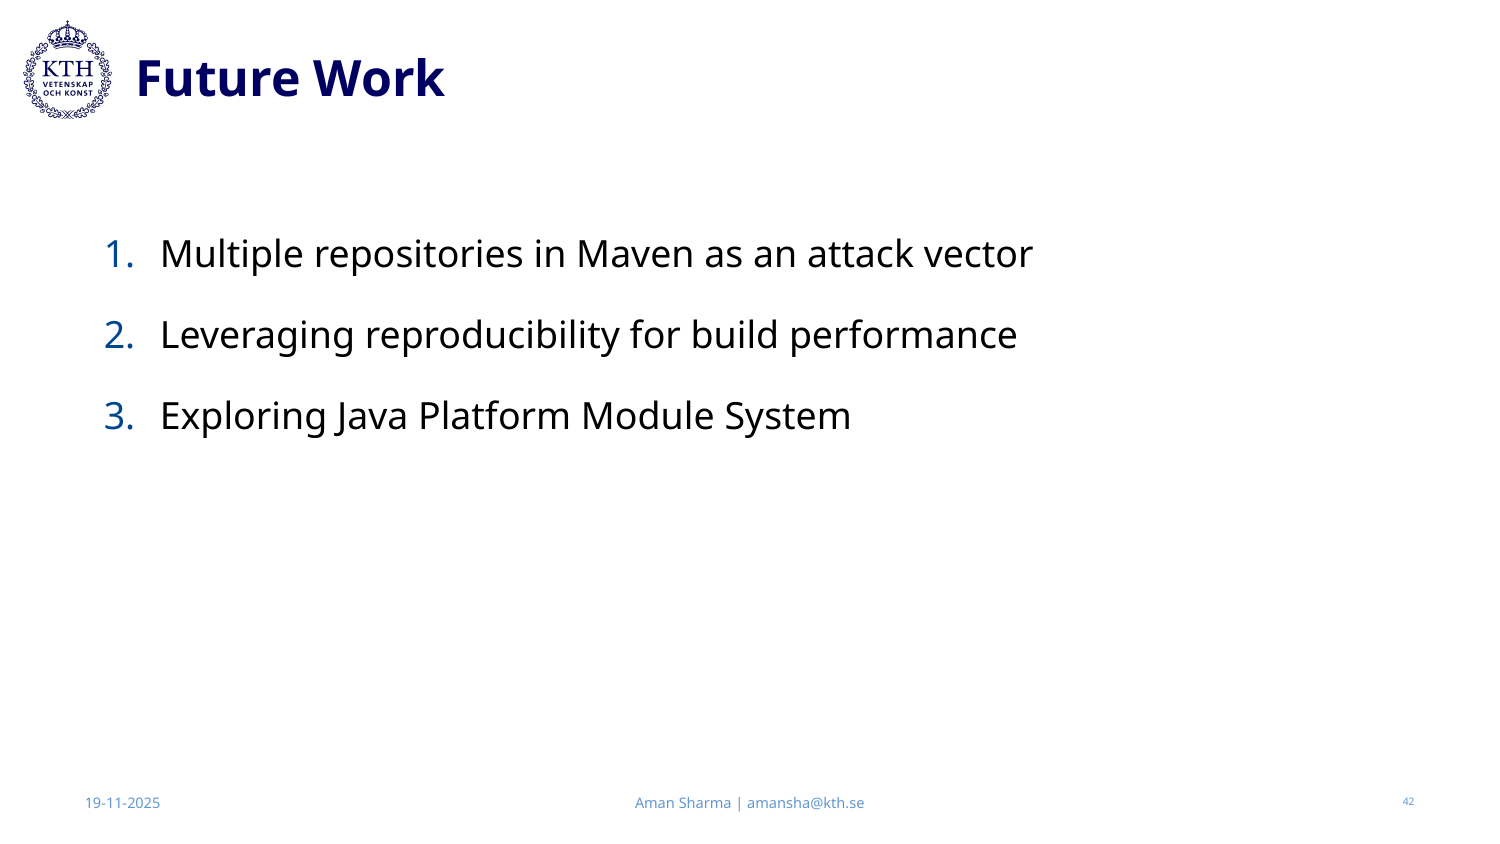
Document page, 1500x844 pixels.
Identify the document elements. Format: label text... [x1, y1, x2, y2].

picture [23, 20, 112, 119]
text_box 19-11-2025 [69, 794, 520, 810]
text_box Aman Sharma | amansha@kth.se [412, 794, 1088, 811]
list Multiple repositories in Maven as an attack vector Leveraging reproducibility for build performance Exploring Java Platform Module System [73, 168, 1426, 779]
title Future Work [123, 40, 1426, 113]
slide_number ‹#› [1088, 796, 1427, 809]
